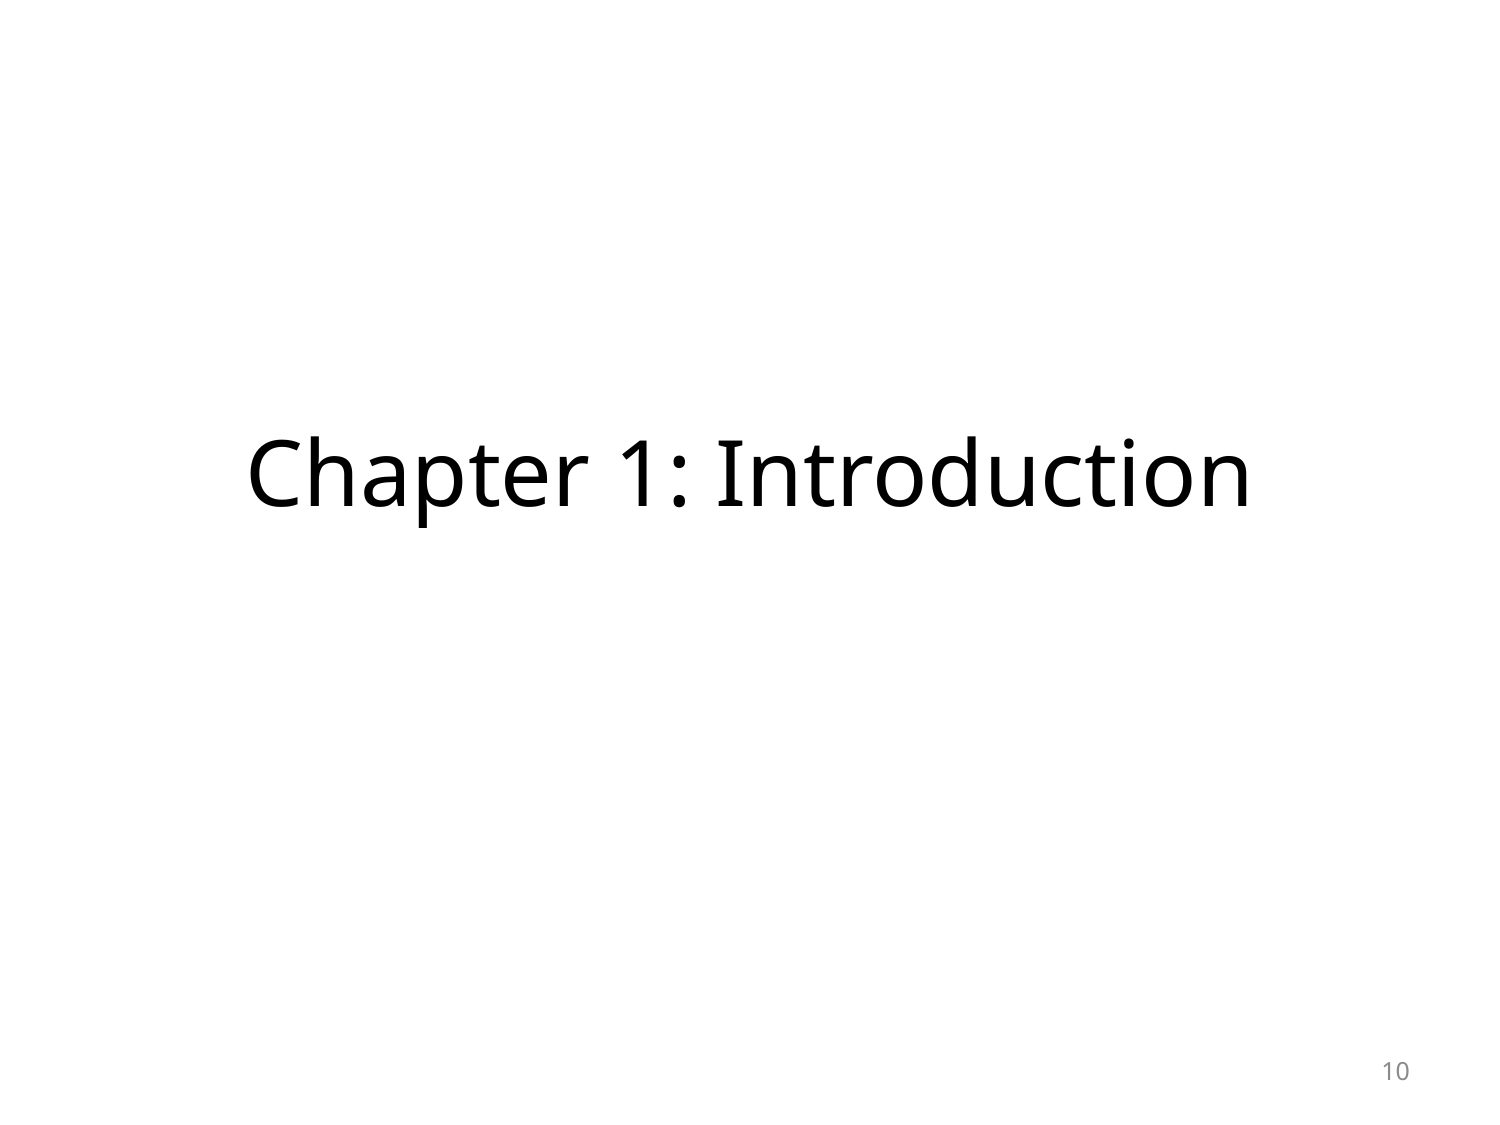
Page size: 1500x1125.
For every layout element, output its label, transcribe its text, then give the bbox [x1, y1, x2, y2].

slide_number 10 [1074, 1042, 1425, 1103]
title Chapter 1: Introduction [112, 349, 1388, 591]
